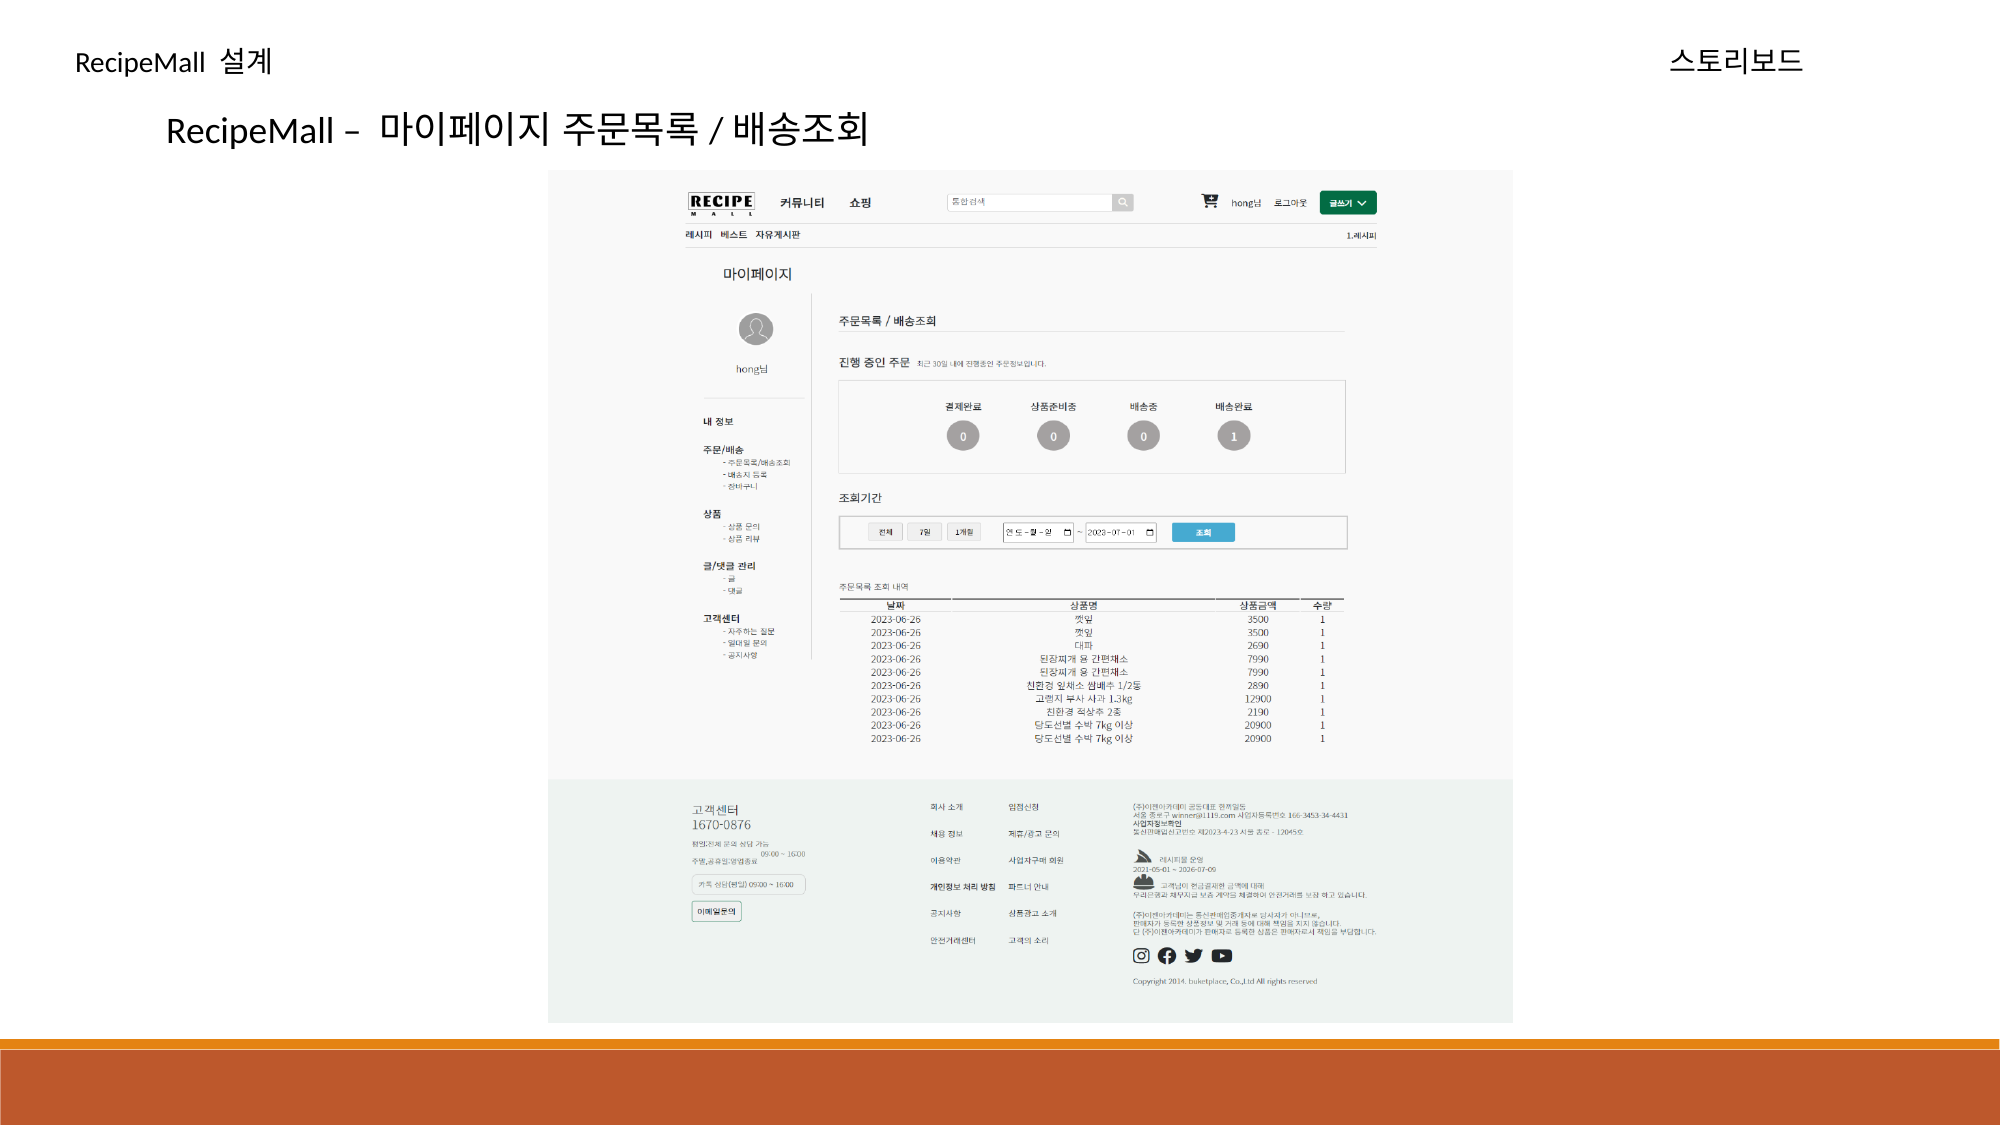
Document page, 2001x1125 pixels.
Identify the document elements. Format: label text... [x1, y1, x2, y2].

text_box RecipeMall – 마이페이지 주문목록/배송조회 [151, 98, 1031, 159]
text_box 스토리보드 [1654, 36, 1923, 86]
text_box RecipeMall 설계 [60, 36, 328, 86]
picture [547, 170, 1514, 1024]
